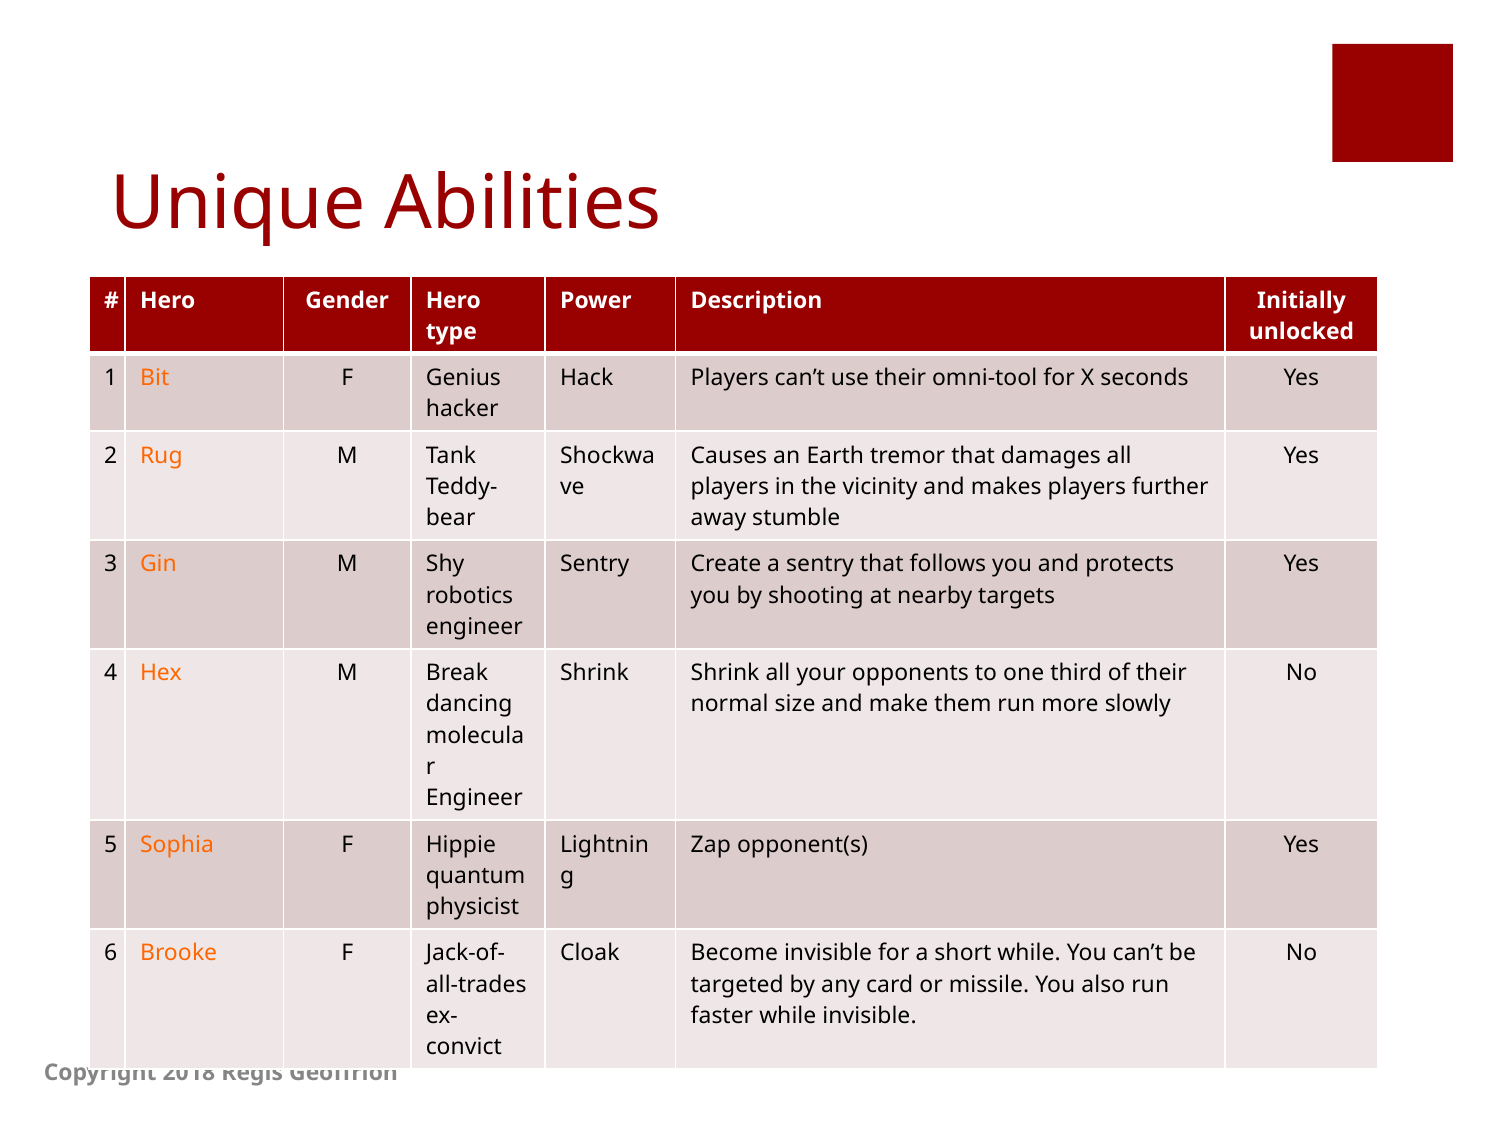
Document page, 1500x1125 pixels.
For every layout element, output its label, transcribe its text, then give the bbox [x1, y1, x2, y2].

table_cell Tank Teddy-bear [412, 432, 544, 539]
table_cell M [284, 650, 410, 819]
table_cell 1 [90, 356, 124, 430]
table_cell 4 [90, 650, 124, 819]
table_cell Yes [1226, 541, 1377, 648]
table_header Gender [284, 277, 410, 351]
table_cell 5 [90, 821, 124, 928]
table_cell Shy robotics engineer [412, 541, 544, 648]
footer Copyright 2018 Regis Geoffrion [28, 1042, 1015, 1103]
table_cell Lightning [546, 821, 675, 928]
table_header Hero [126, 277, 283, 351]
table_cell 2 [90, 432, 124, 539]
table_cell Rug [126, 432, 283, 539]
table_cell Sentry [546, 541, 675, 648]
table_cell Become invisible for a short while. You can’t be targeted by any card or missile. You also run faster while invisible. [676, 930, 1224, 1068]
table_cell Players can’t use their omni-tool for X seconds [676, 356, 1224, 430]
table_cell Jack-of-all-trades ex-convict [412, 930, 544, 1068]
table_cell Brooke [126, 930, 283, 1068]
table_cell Shockwave [546, 432, 675, 539]
table_cell M [284, 432, 410, 539]
table_cell Bit [126, 356, 283, 430]
table_cell Cloak [546, 930, 675, 1068]
table_cell Create a sentry that follows you and protects you by shooting at nearby targets [676, 541, 1224, 648]
table_cell Zap opponent(s) [676, 821, 1224, 928]
table_cell F [284, 356, 410, 430]
table_cell No [1226, 650, 1377, 819]
table_header Power [546, 277, 675, 351]
table_cell No [1226, 930, 1377, 1068]
table_cell Hack [546, 356, 675, 430]
table_cell Yes [1226, 356, 1377, 430]
table_cell Gin [126, 541, 283, 648]
table_cell Break dancing molecular Engineer [412, 650, 544, 819]
table_cell Yes [1226, 821, 1377, 928]
table_header Description [676, 277, 1224, 351]
table_header Initially unlocked [1226, 277, 1377, 351]
table_cell Yes [1226, 432, 1377, 539]
title Unique Abilities [95, 63, 1163, 252]
table_cell Shrink [546, 650, 675, 819]
table_header Hero type [412, 277, 544, 351]
table_cell Genius hacker [412, 356, 544, 430]
table_cell Hippie quantum physicist [412, 821, 544, 928]
table_cell Sophia [126, 821, 283, 928]
table_header # [90, 277, 124, 351]
table_cell Hex [126, 650, 283, 819]
table_cell Causes an Earth tremor that damages all players in the vicinity and makes players further away stumble [676, 432, 1224, 539]
table_cell F [284, 930, 410, 1068]
table_cell 6 [90, 930, 124, 1068]
table_cell 3 [90, 541, 124, 648]
table_cell M [284, 541, 410, 648]
table_cell Shrink all your opponents to one third of their normal size and make them run more slowly [676, 650, 1224, 819]
table_cell F [284, 821, 410, 928]
